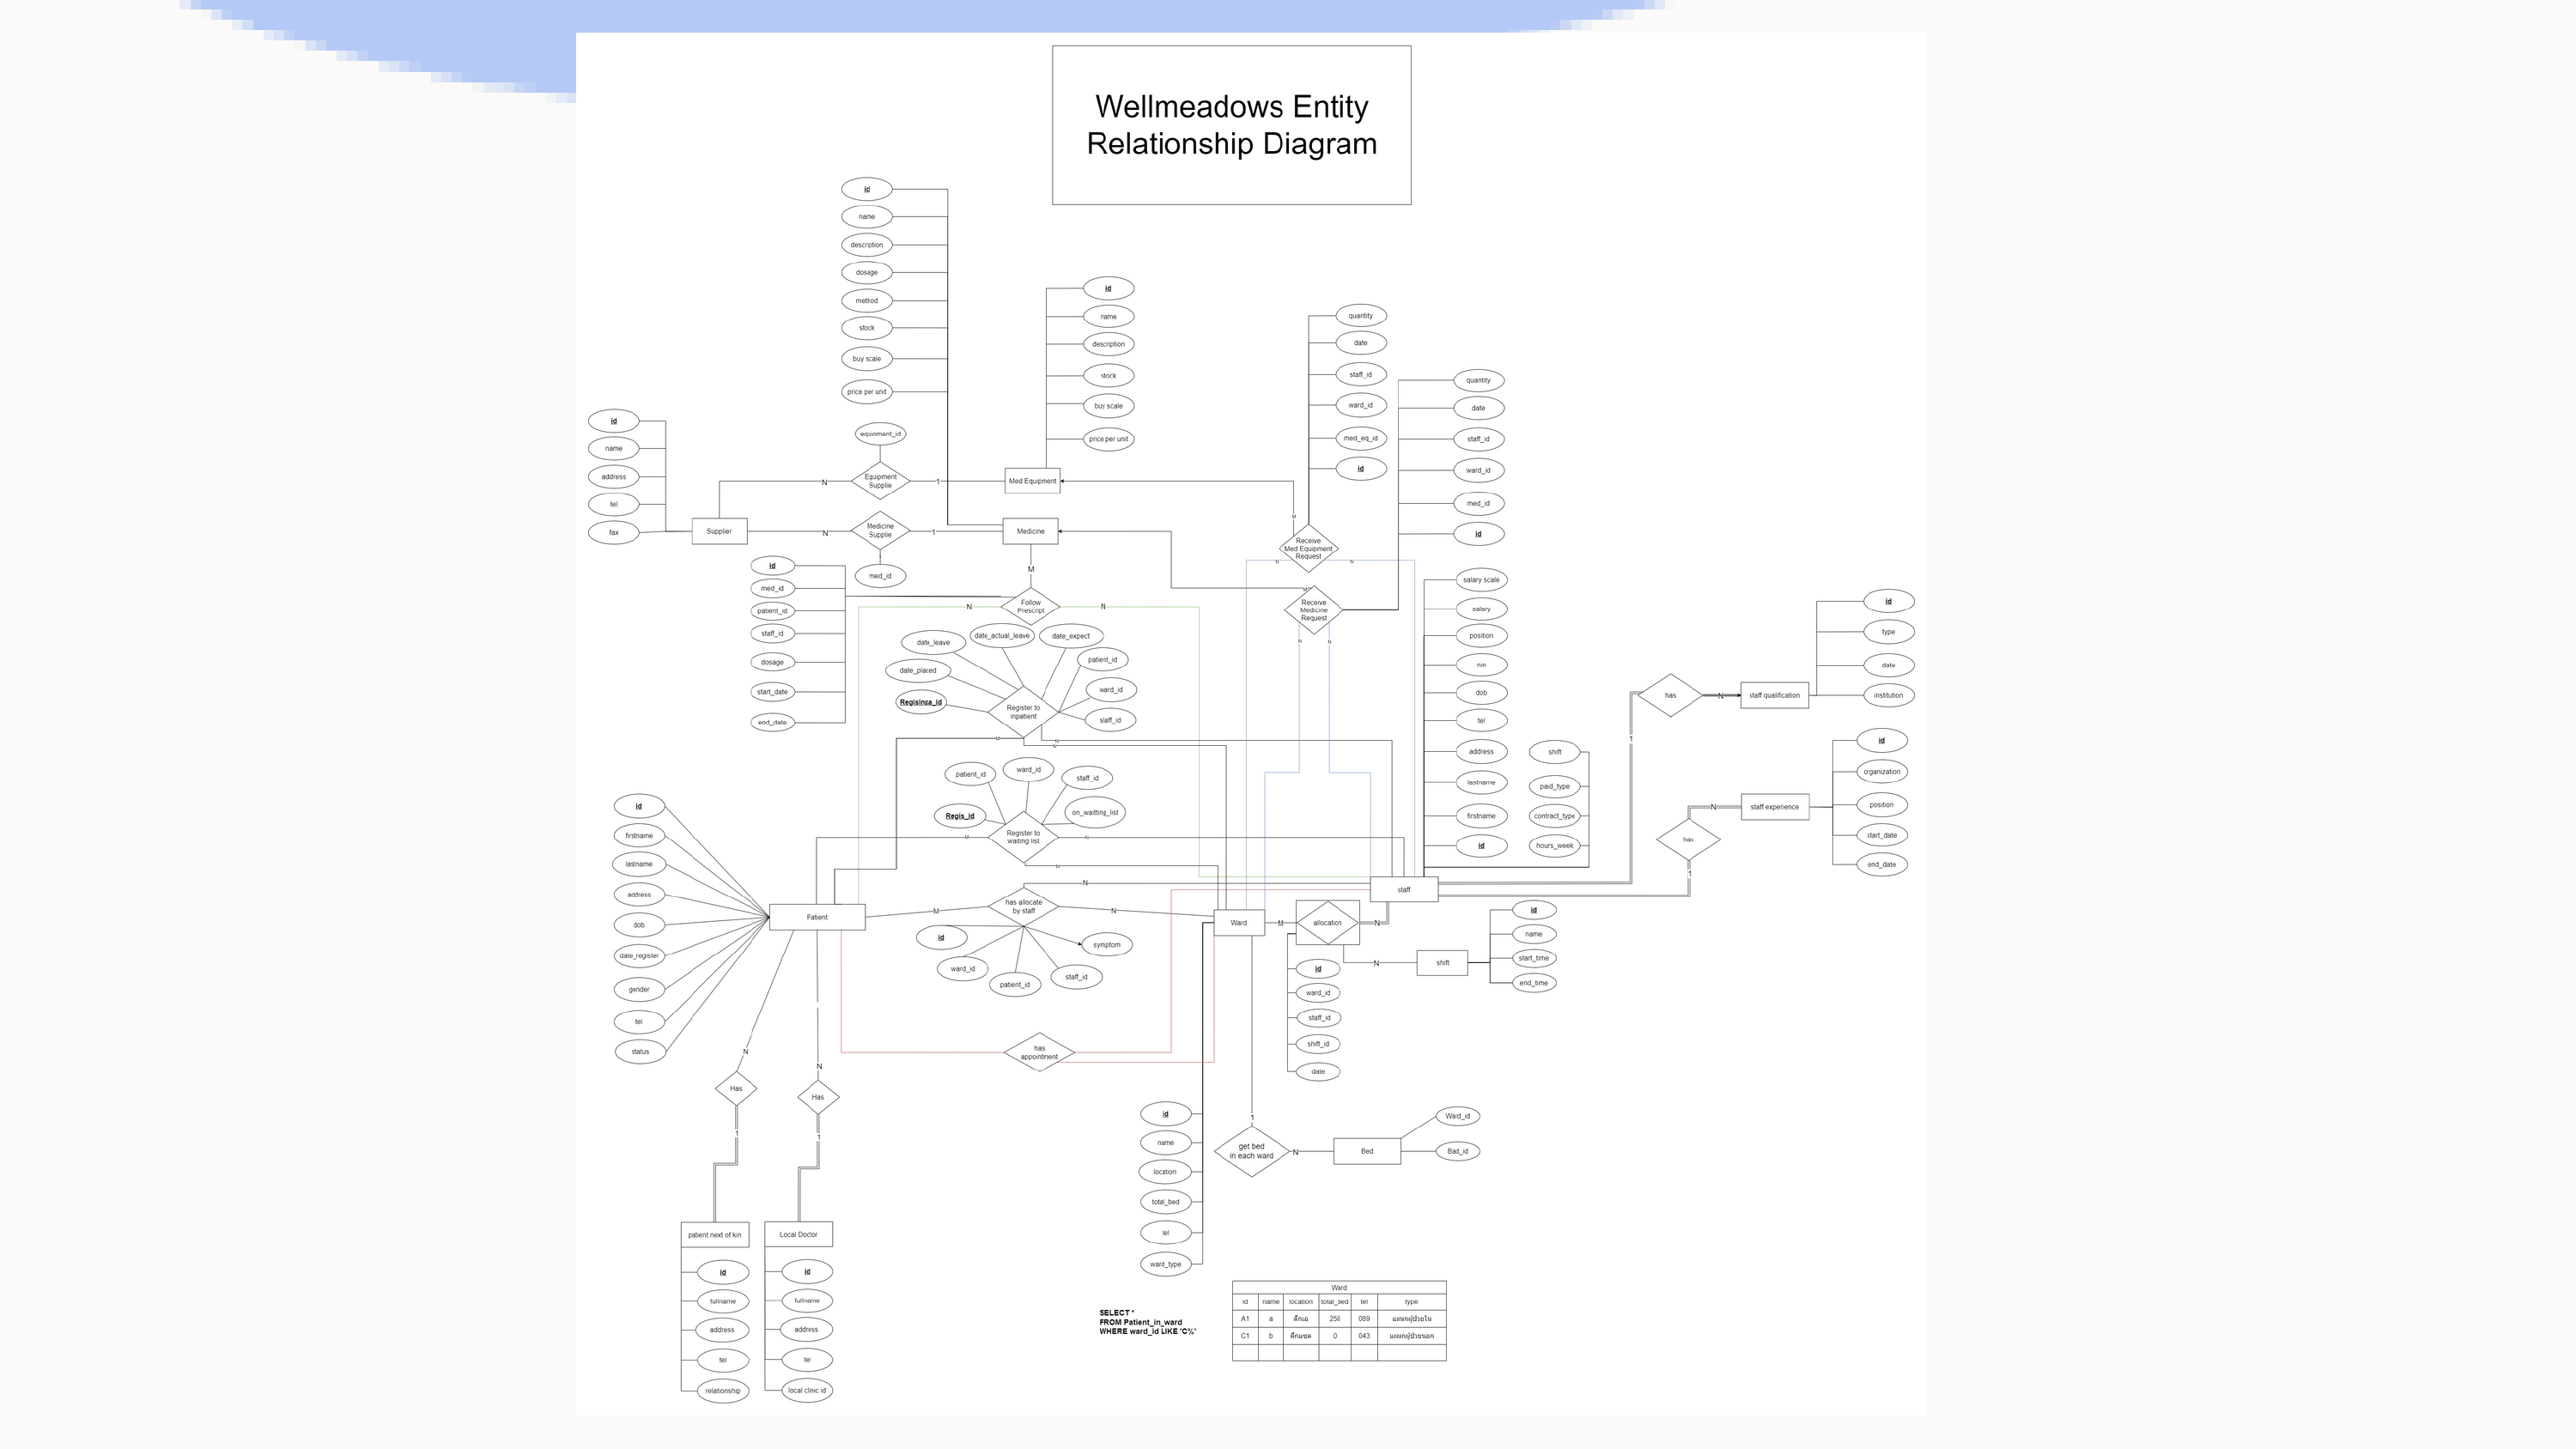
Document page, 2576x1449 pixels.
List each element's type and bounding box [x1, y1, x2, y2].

text_box [0, 0, 2576, 145]
text_box [575, 33, 1927, 1416]
